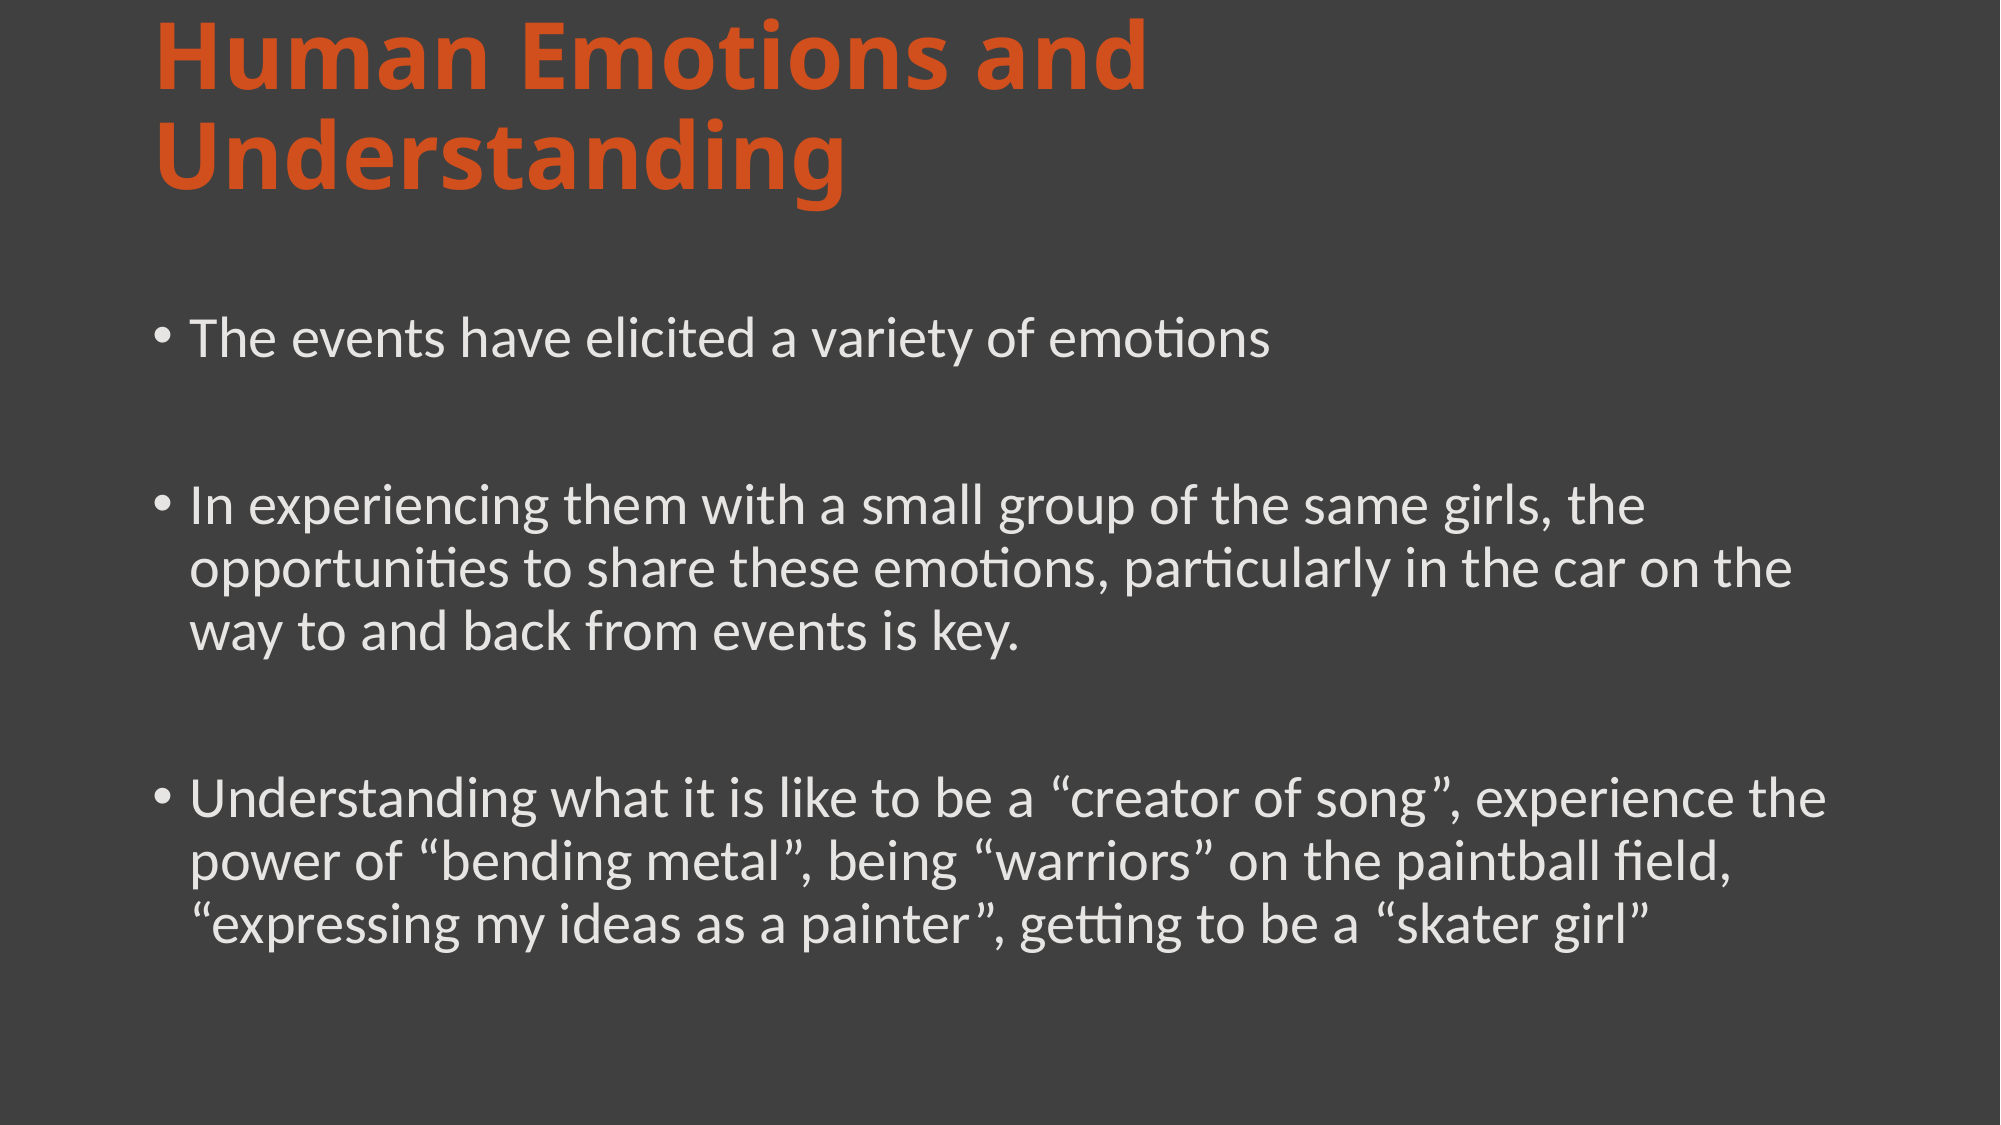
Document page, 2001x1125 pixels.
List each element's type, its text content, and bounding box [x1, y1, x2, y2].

list The events have elicited a variety of emotions In experiencing them with a small group of the same girls, the opportunities to share these emotions, particularly in the car on the way to and back from events is key. Understanding what it is like to be a “creator of song”, experience the power of “bending metal”, being “warriors” on the paintball field, “expressing my ideas as a painter”, getting to be a “skater girl” [137, 299, 1863, 1014]
title Human Emotions and Understanding [137, 0, 1863, 218]
